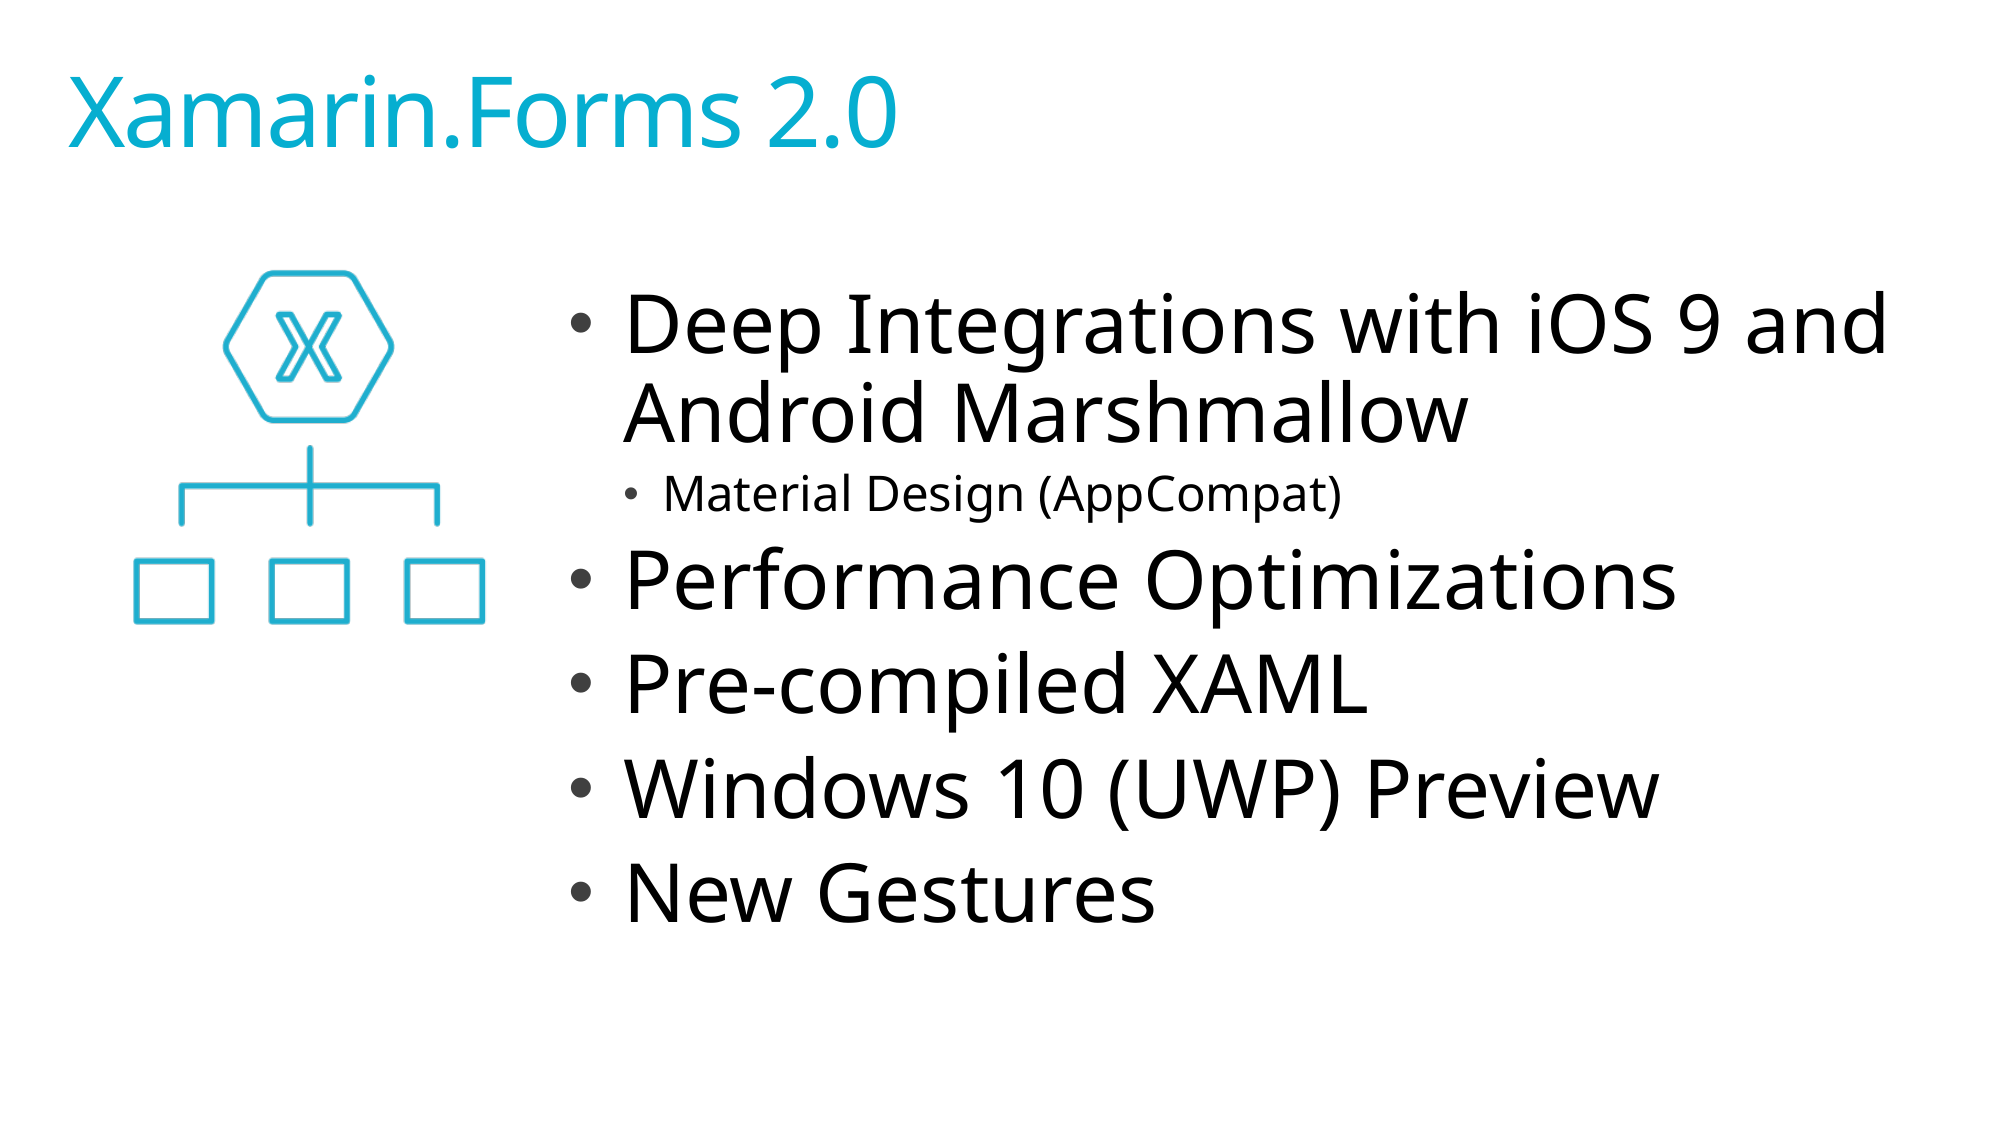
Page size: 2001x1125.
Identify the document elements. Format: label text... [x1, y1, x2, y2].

picture [43, 194, 570, 721]
list Deep Integrations with iOS 9 and Android Marshmallow Material Design (AppCompat) Performance Optimizations Pre-compiled XAML Windows 10 (UWP) Preview New Gestures [544, 268, 1956, 1078]
title Xamarin.Forms 2.0 [44, 47, 1957, 196]
